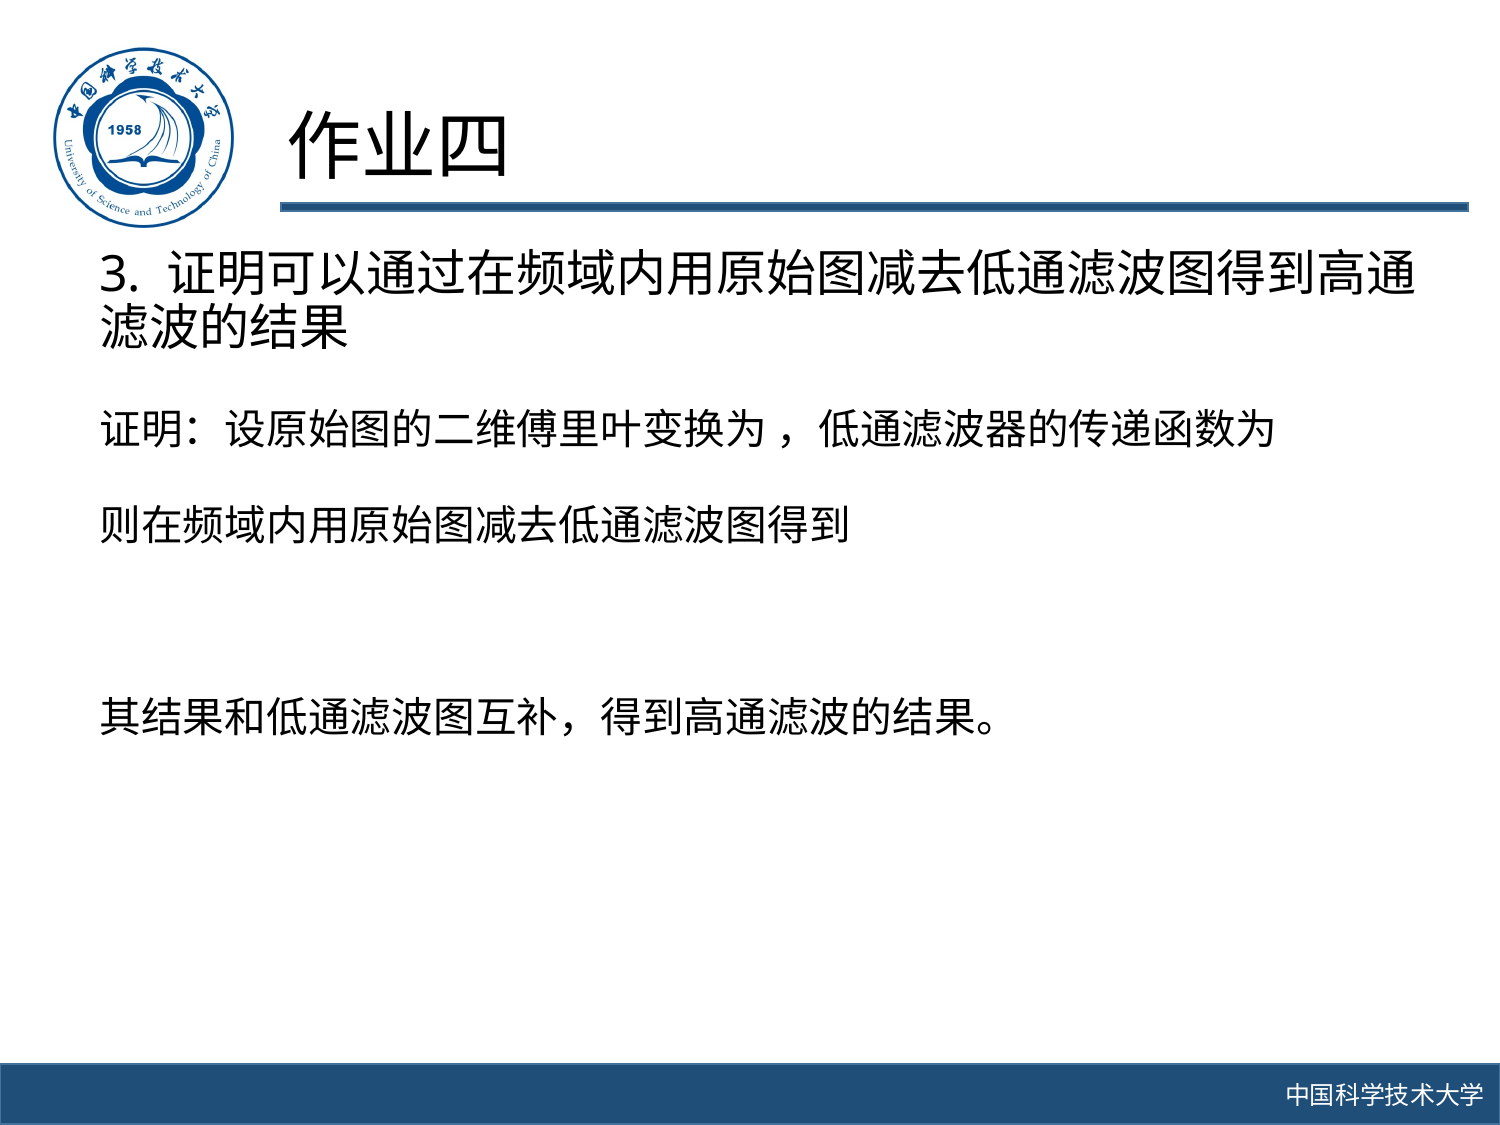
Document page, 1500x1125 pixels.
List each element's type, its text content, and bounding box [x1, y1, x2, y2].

picture [49, 39, 234, 228]
title 作业四 [271, 95, 1469, 204]
